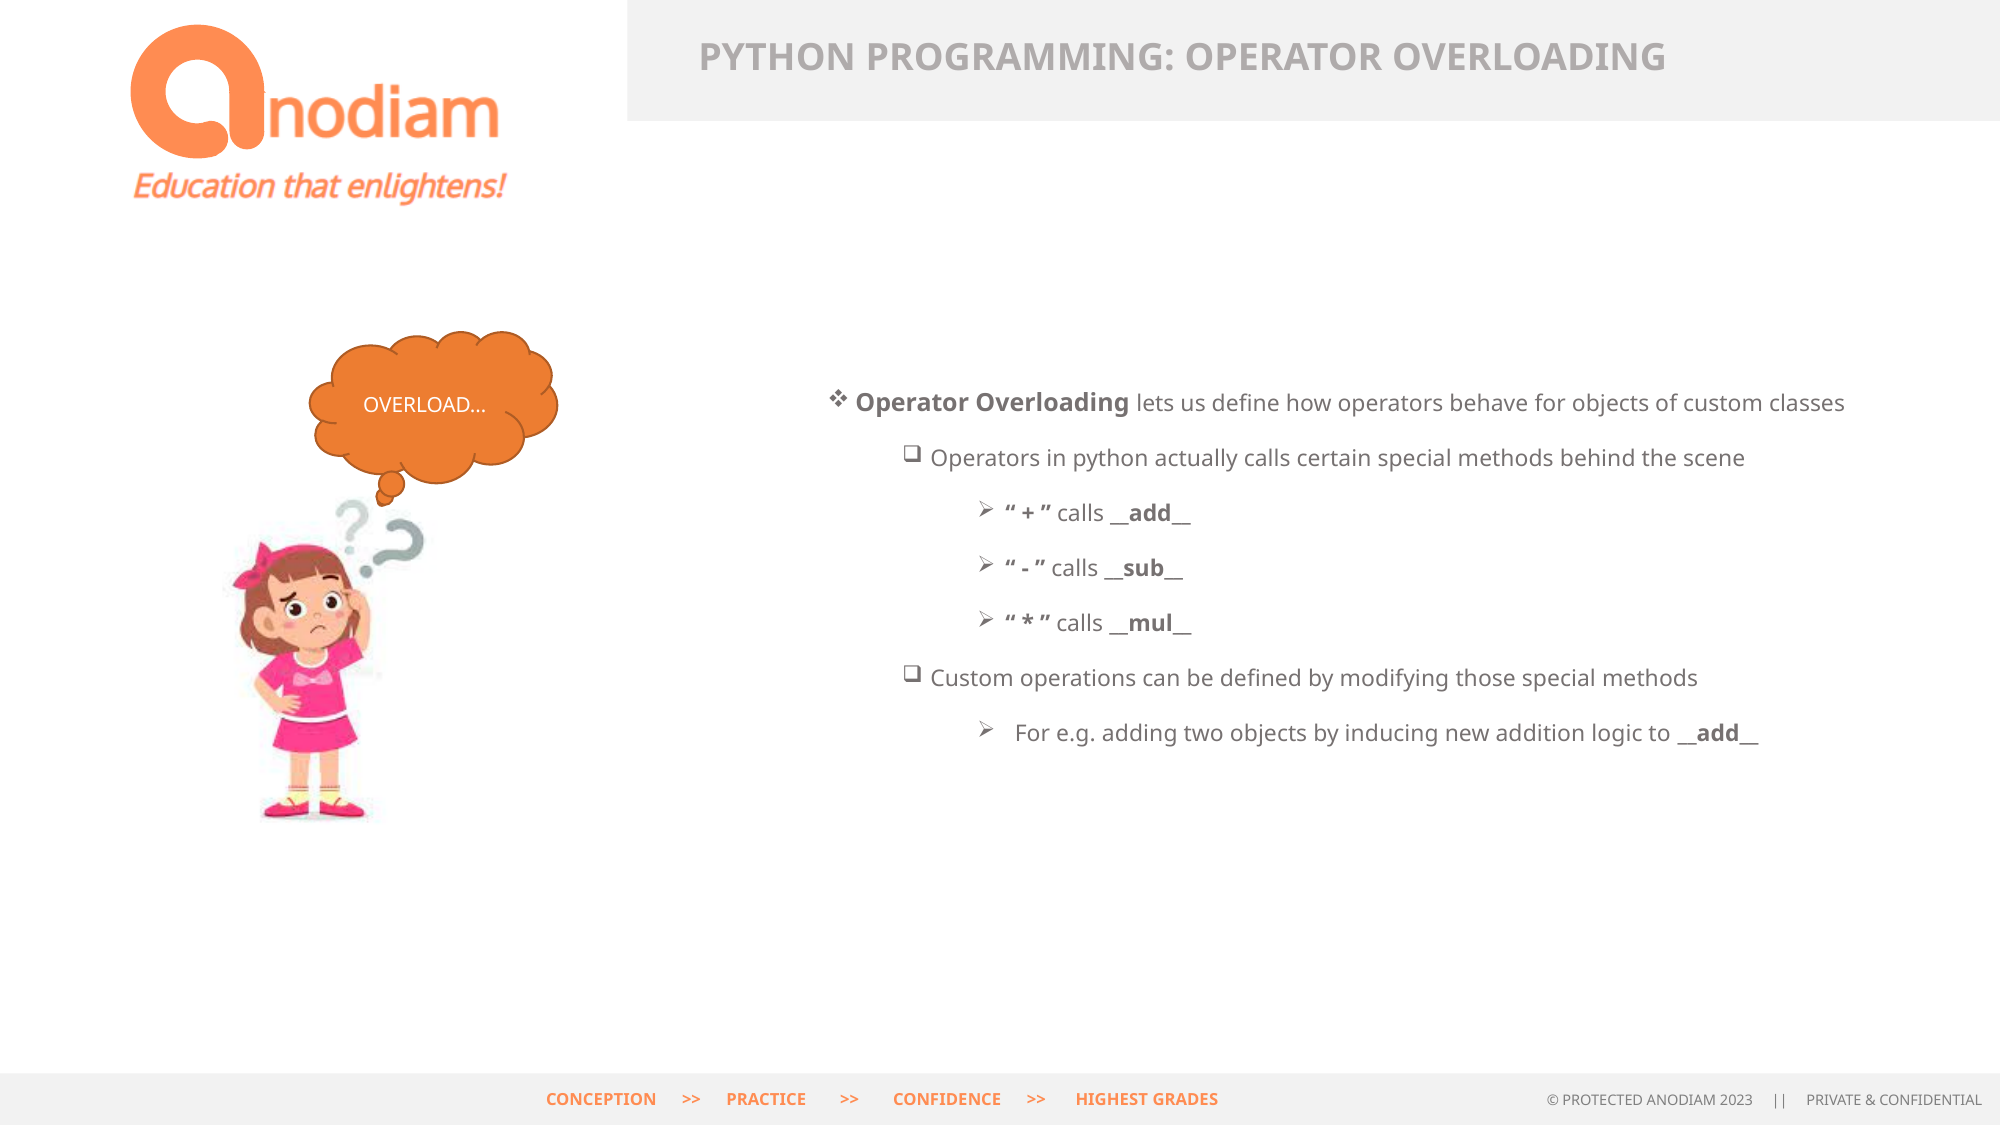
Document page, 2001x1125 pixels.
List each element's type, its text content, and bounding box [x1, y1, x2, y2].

text_box Operator Overloading lets us define how operators behave for objects of custom classes Operators in python actually calls certain special methods behind the scene “ + ” calls __add__ “ - ” calls __sub__ “ * ” calls __mul__ Custom operations can be defined by modifying those special methods For e.g. adding two objects by inducing new addition logic to __add__ [737, 321, 1916, 863]
text_box Python Programming: Operator Overloading [683, 25, 1683, 86]
text_box [626, 0, 2000, 122]
text_box OVERLOAD… [308, 331, 559, 472]
text_box CONCEPTION >> PRACTICE >> CONFIDENCE >> HIGHEST GRADES © PROTECTED ANODIAM 2023 || PRIVATE & CONFIDENTIAL [0, 1072, 2000, 1125]
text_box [112, 25, 519, 214]
picture [160, 472, 480, 859]
